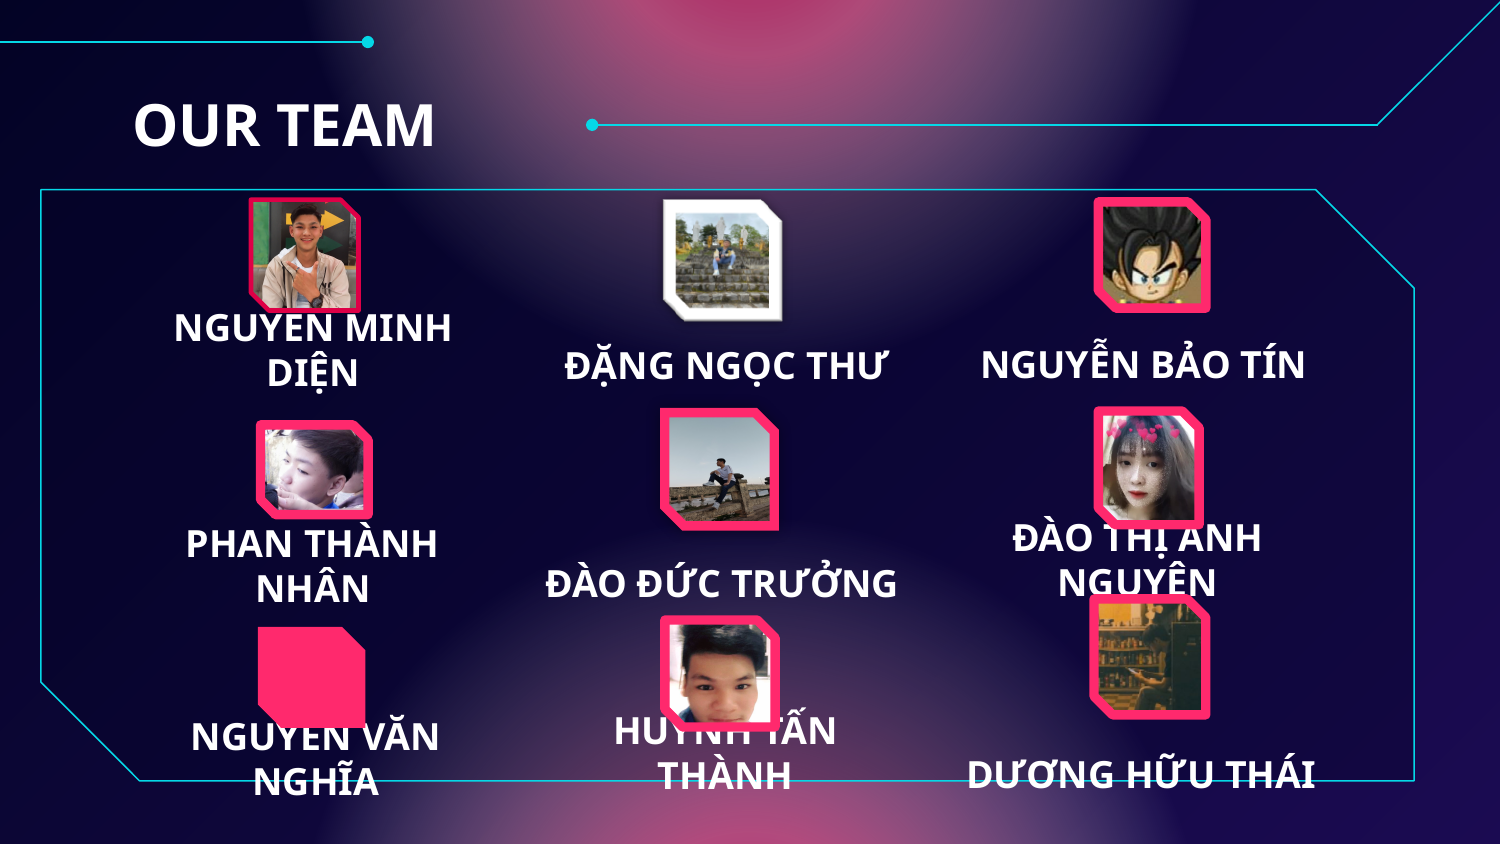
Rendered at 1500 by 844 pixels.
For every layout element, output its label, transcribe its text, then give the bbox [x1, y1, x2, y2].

title OUR TEAM [117, 72, 1383, 174]
picture [250, 199, 359, 311]
picture [260, 424, 369, 515]
text_box [257, 626, 366, 728]
picture [1093, 598, 1206, 716]
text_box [591, 0, 1500, 126]
picture [646, 183, 797, 337]
picture [1098, 410, 1200, 525]
subtitle ĐẶNG NGỌC THƯ [532, 326, 924, 403]
subtitle NGUYỄN MINH DIỆN [117, 333, 510, 410]
subtitle ĐÀO ĐỨC TRƯỞNG [526, 544, 919, 621]
picture [664, 619, 776, 728]
picture [1098, 201, 1207, 309]
subtitle PHAN THÀNH NHÂN [117, 549, 509, 626]
text_box DƯƠNG HỮU THÁI [945, 735, 1337, 811]
text_box NGUYỄN VĂN NGHĨA [120, 741, 512, 818]
text_box [40, 189, 1415, 781]
subtitle NGUYỄN BẢO TÍN [947, 324, 1340, 401]
text_box HUỲNH TẤN THÀNH [529, 736, 922, 813]
subtitle ĐÀO THỊ ANH NGUYÊN [942, 542, 1334, 619]
picture [664, 412, 775, 527]
